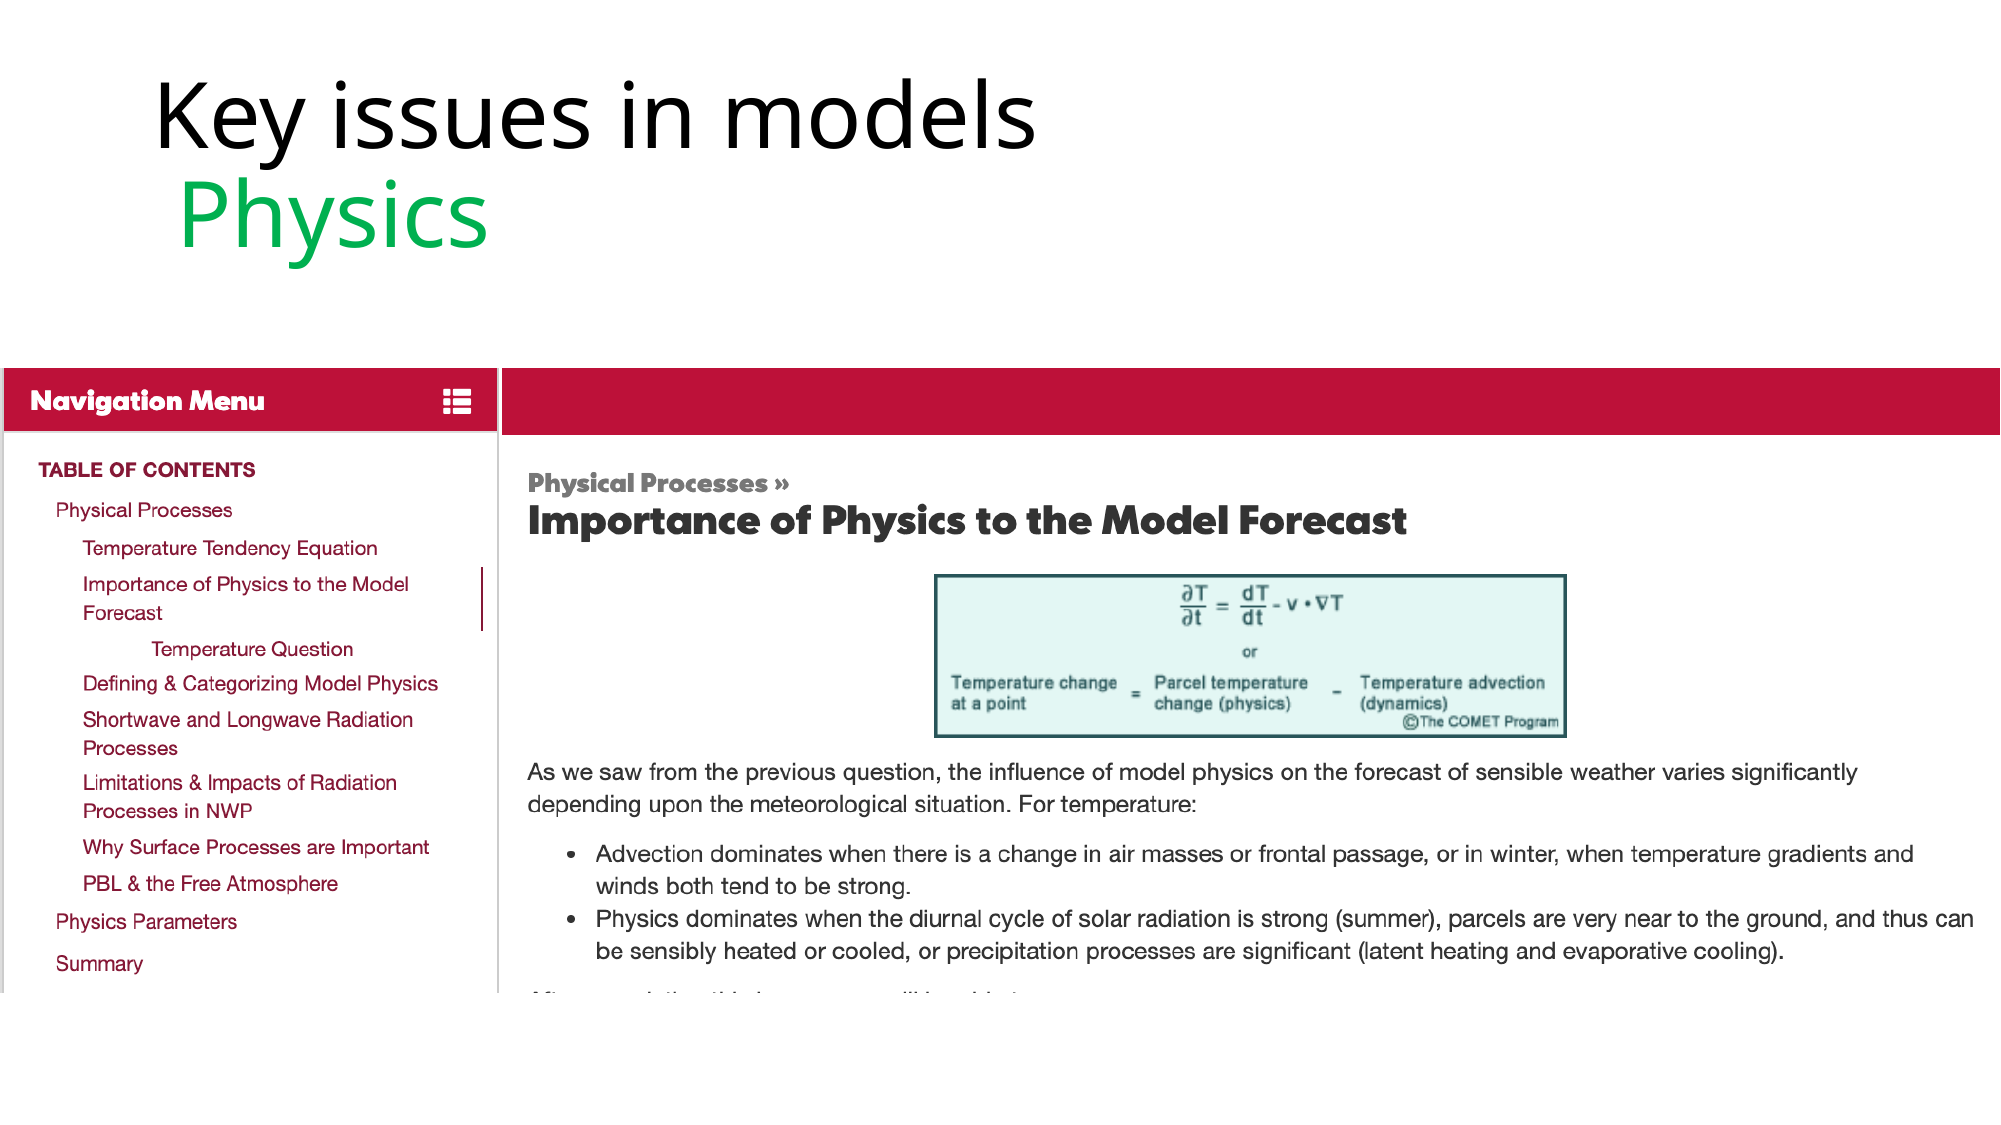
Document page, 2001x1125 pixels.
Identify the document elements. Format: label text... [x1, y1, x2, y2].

title Key issues in models Physics [137, 59, 1863, 278]
picture [0, 368, 2000, 993]
